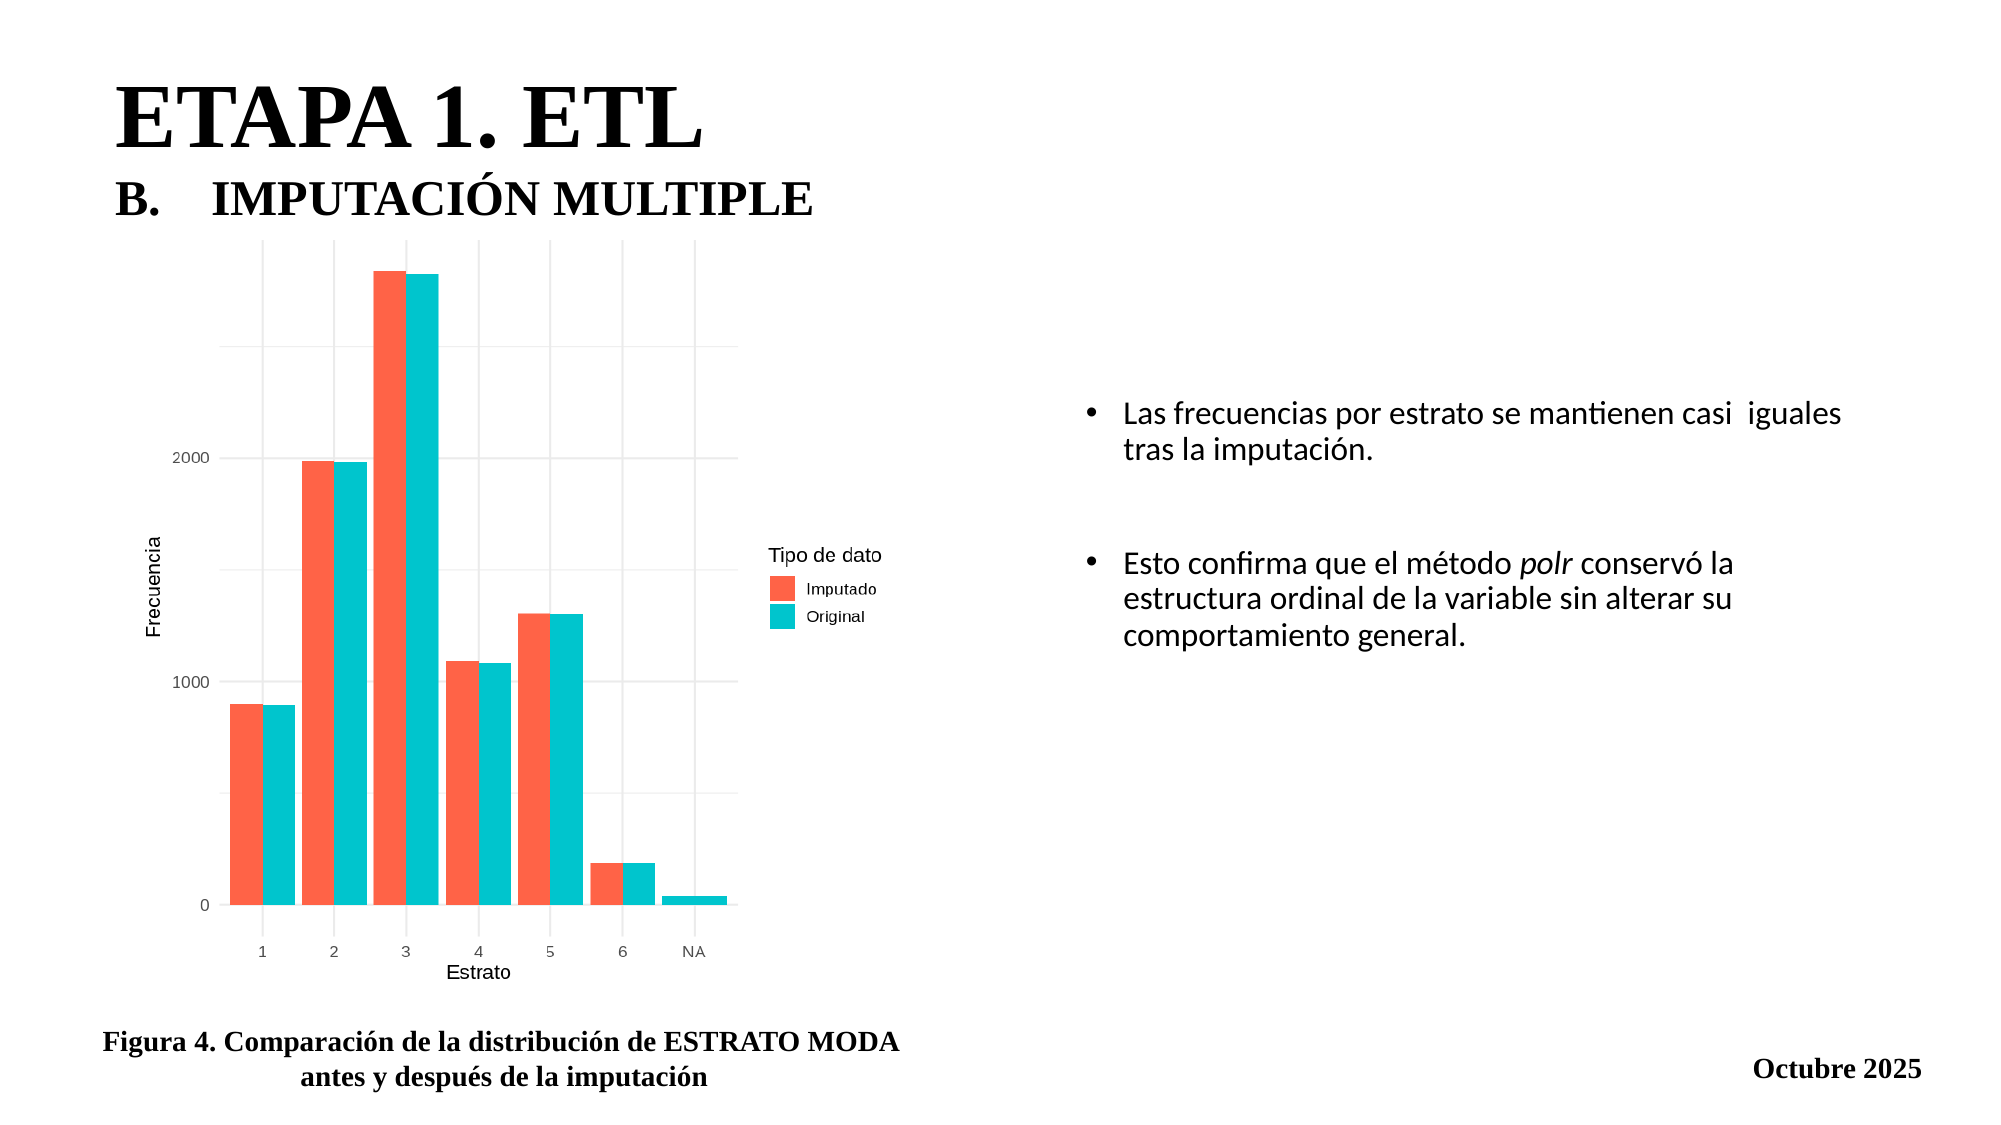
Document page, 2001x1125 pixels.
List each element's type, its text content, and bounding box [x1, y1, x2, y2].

list Las frecuencias por estrato se mantienen casi iguales tras la imputación. Esto confirma que el método polr conservó la estructura ordinal de la variable sin alterar su comportamiento general. [1070, 388, 1890, 768]
text_box Octubre 2025 [1657, 1042, 2000, 1093]
picture [134, 239, 939, 995]
text_box Figura 4. Comparación de la distribución de ESTRATO MODA antes y después de la imputación [63, 1015, 939, 1101]
title ETAPA 1. ETL [100, 56, 1580, 179]
text_box B. IMPUTACIÓN MULTIPLE [100, 159, 1001, 239]
